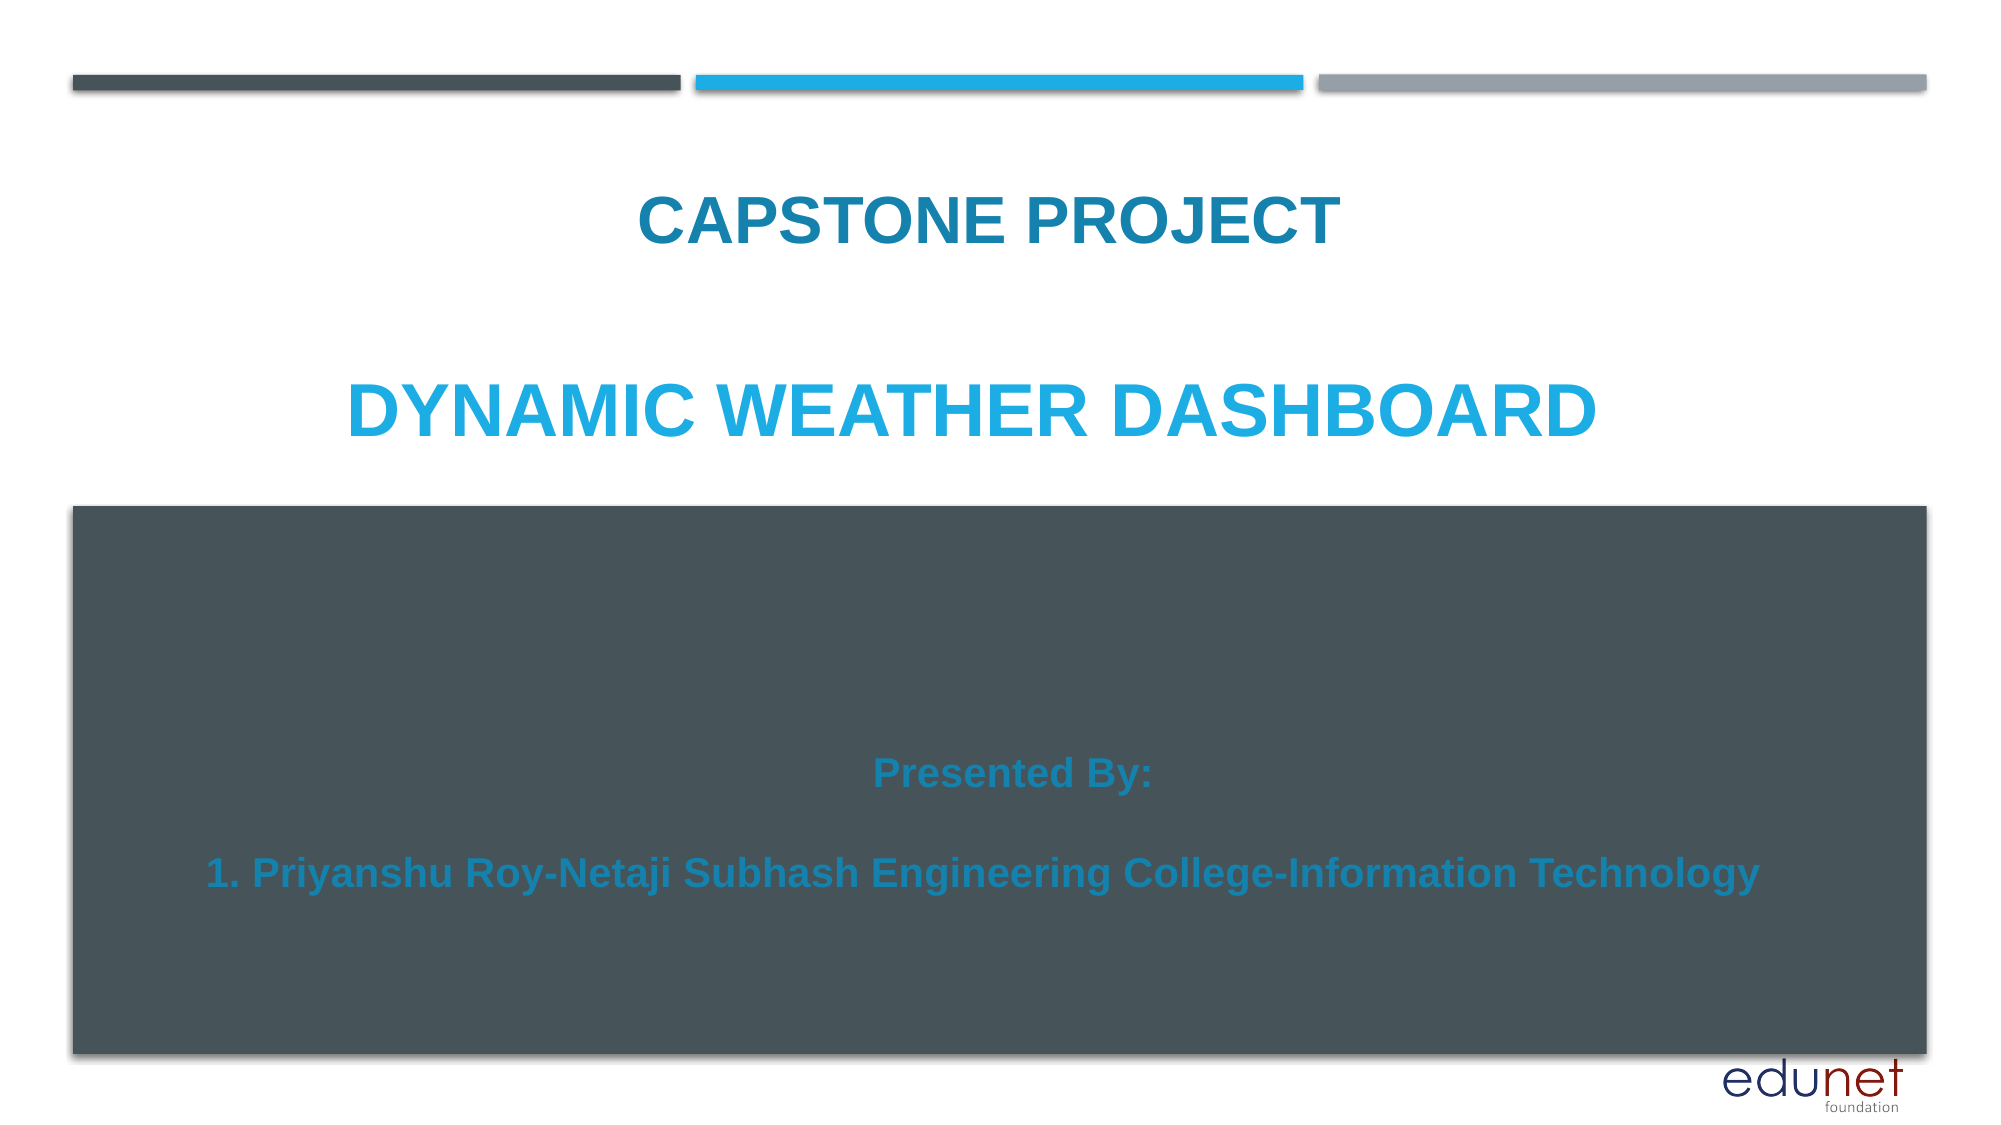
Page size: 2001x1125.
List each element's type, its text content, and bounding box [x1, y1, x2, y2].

title Dynamic Weather Dashboard [222, 298, 1723, 460]
text_box CAPSTONE PROJECT [0, 169, 2000, 265]
picture [1719, 1056, 1905, 1116]
text_box Presented By: 1. Priyanshu Roy-Netaji Subhash Engineering College-Information Technology [190, 737, 1789, 903]
